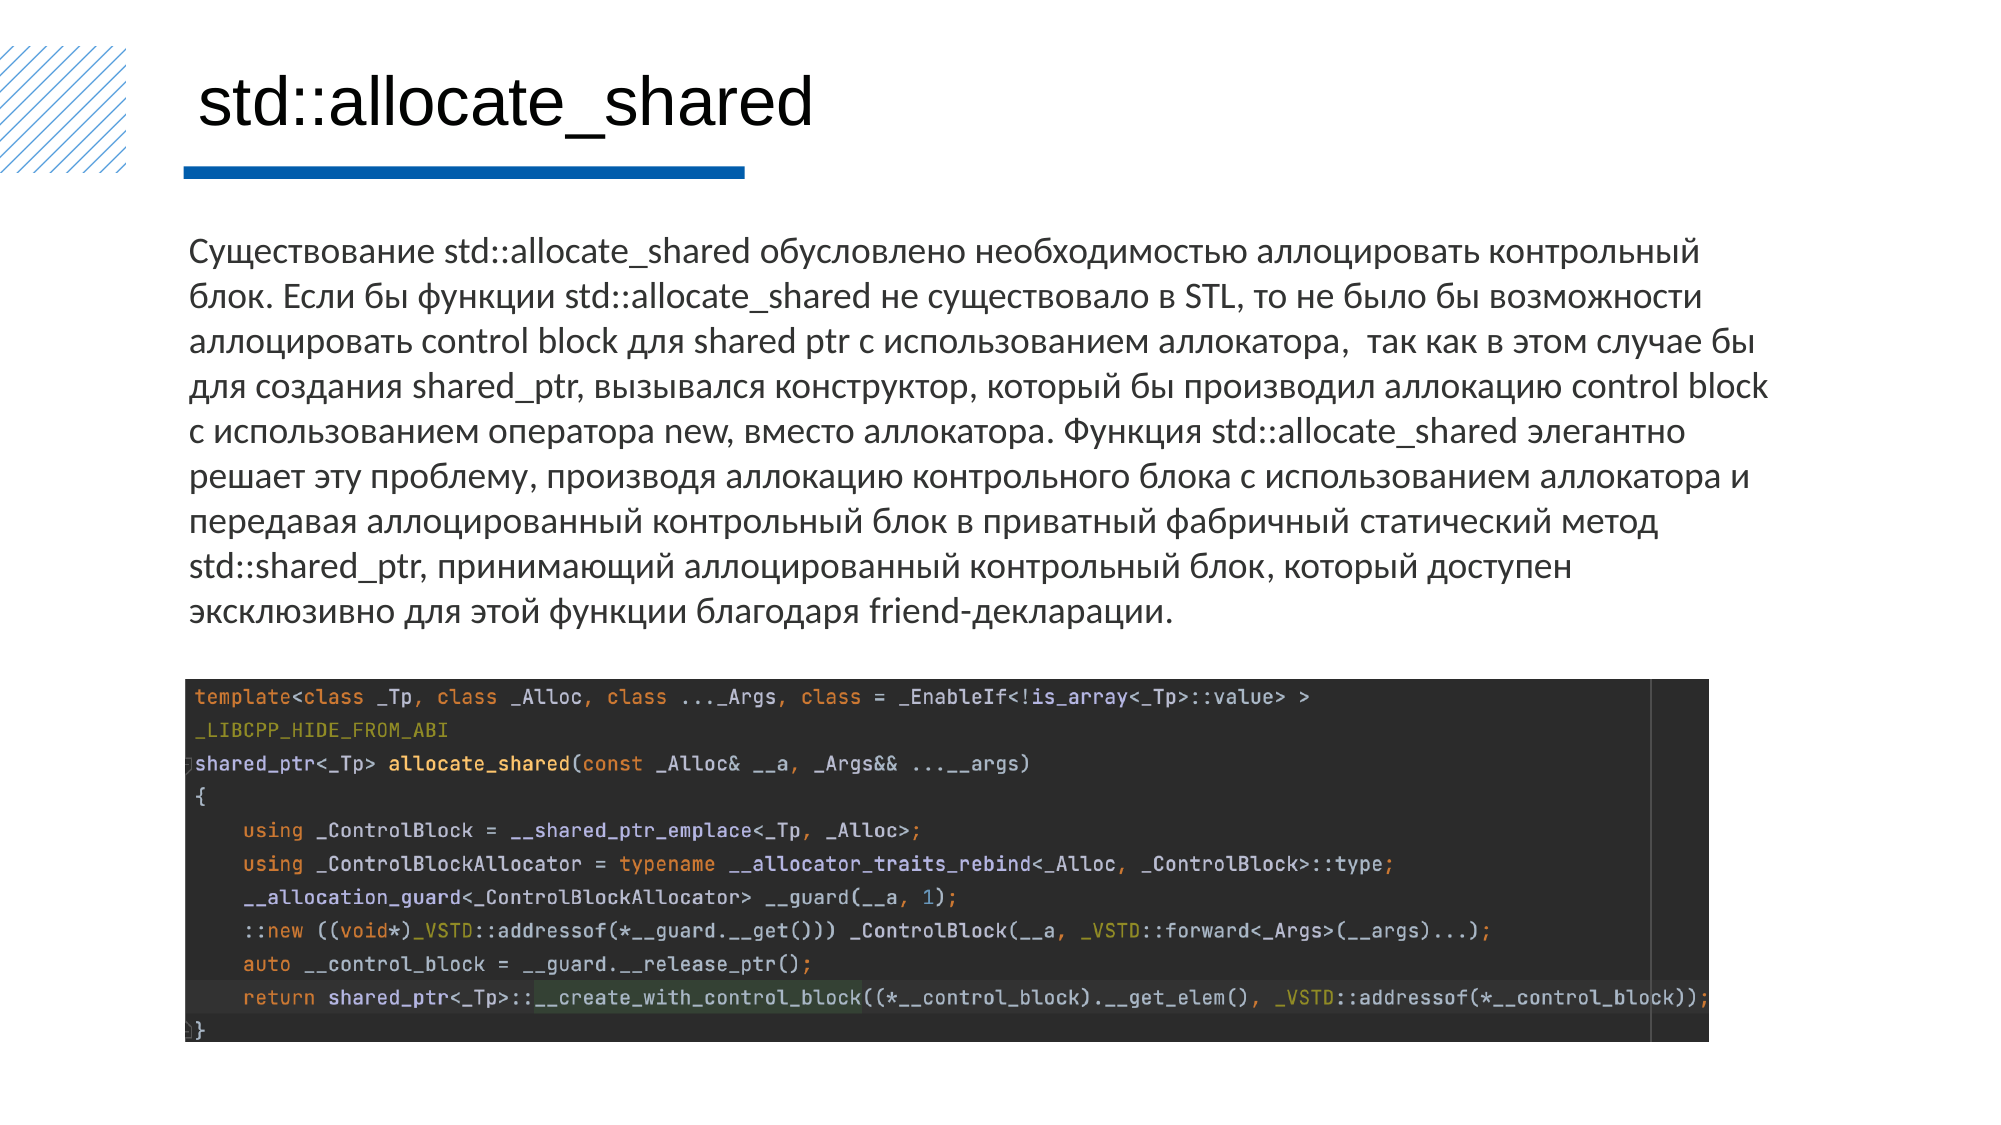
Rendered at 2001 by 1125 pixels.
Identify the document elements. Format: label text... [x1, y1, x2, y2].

text_box Существование std::allocate_shared обусловлено необходимостью аллоцировать контрольный блок. Если бы функции std::allocate_shared не существовало в STL, то не было бы возможности аллоцировать control block для shared ptr с использованием аллокатора, так как в этом случае бы для создания shared_ptr, вызывался конструктор, который бы производил аллокацию control block с использованием оператора new, вместо аллокатора. Функция std::allocate_shared элегантно решает эту проблему, производя аллокацию контрольного блока с использованием аллокатора и передавая аллоцированный контрольный блок в приватный фабричный статический метод std::shared_ptr, принимающий аллоцированный контрольный блок, который доступен эксклюзивно для этой функции благодаря friend-декларации. [181, 218, 1780, 639]
list std::allocate_shared [183, 58, 1780, 149]
picture [185, 679, 1709, 1042]
picture [0, 46, 126, 173]
